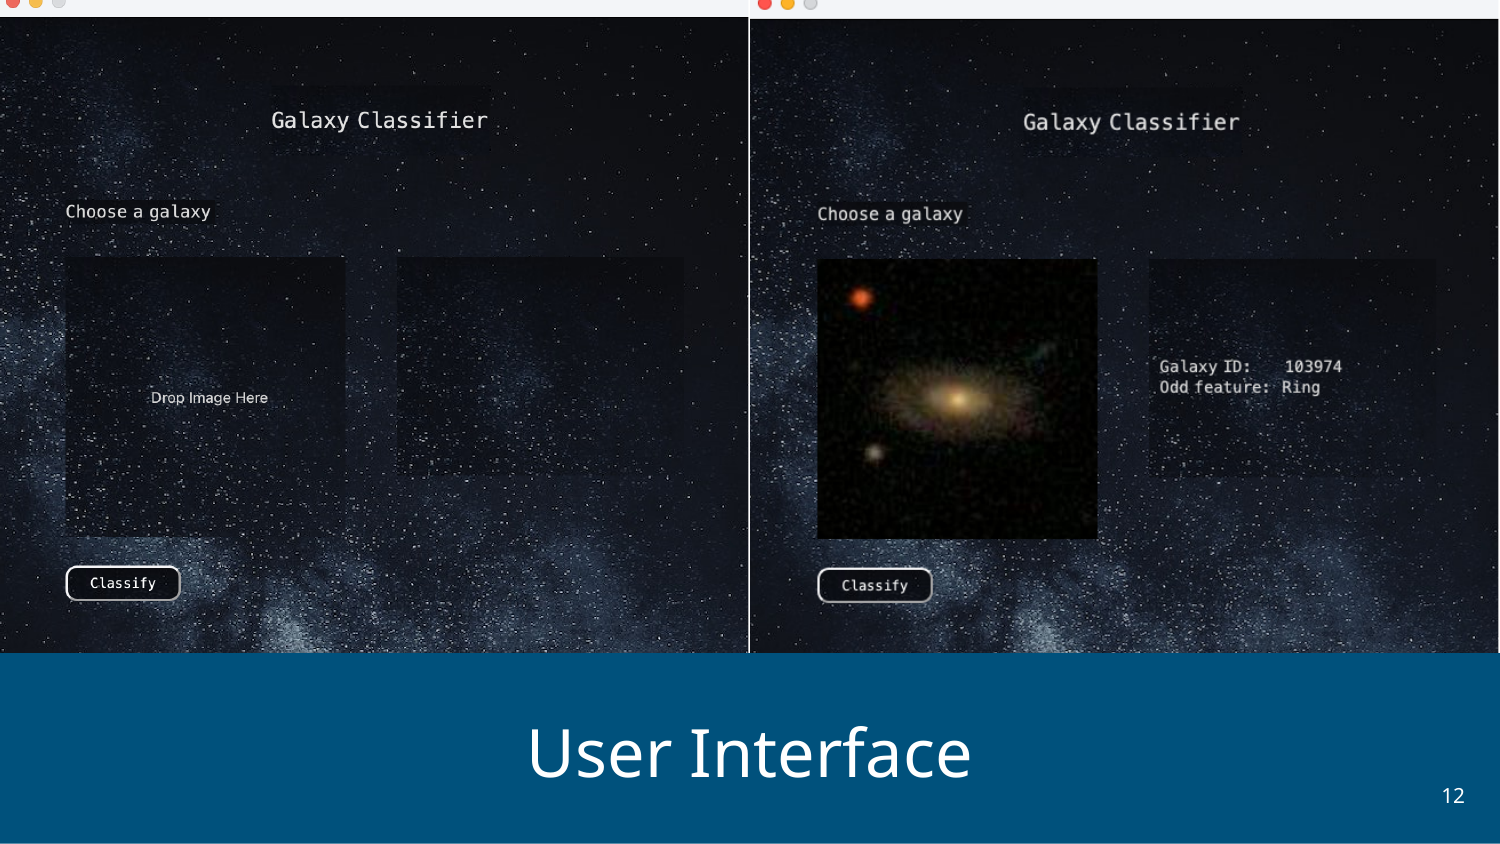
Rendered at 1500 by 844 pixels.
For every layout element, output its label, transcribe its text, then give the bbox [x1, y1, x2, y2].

slide_number 12 [1389, 764, 1480, 830]
title User Interface [137, 671, 1363, 830]
picture [0, 0, 1499, 652]
